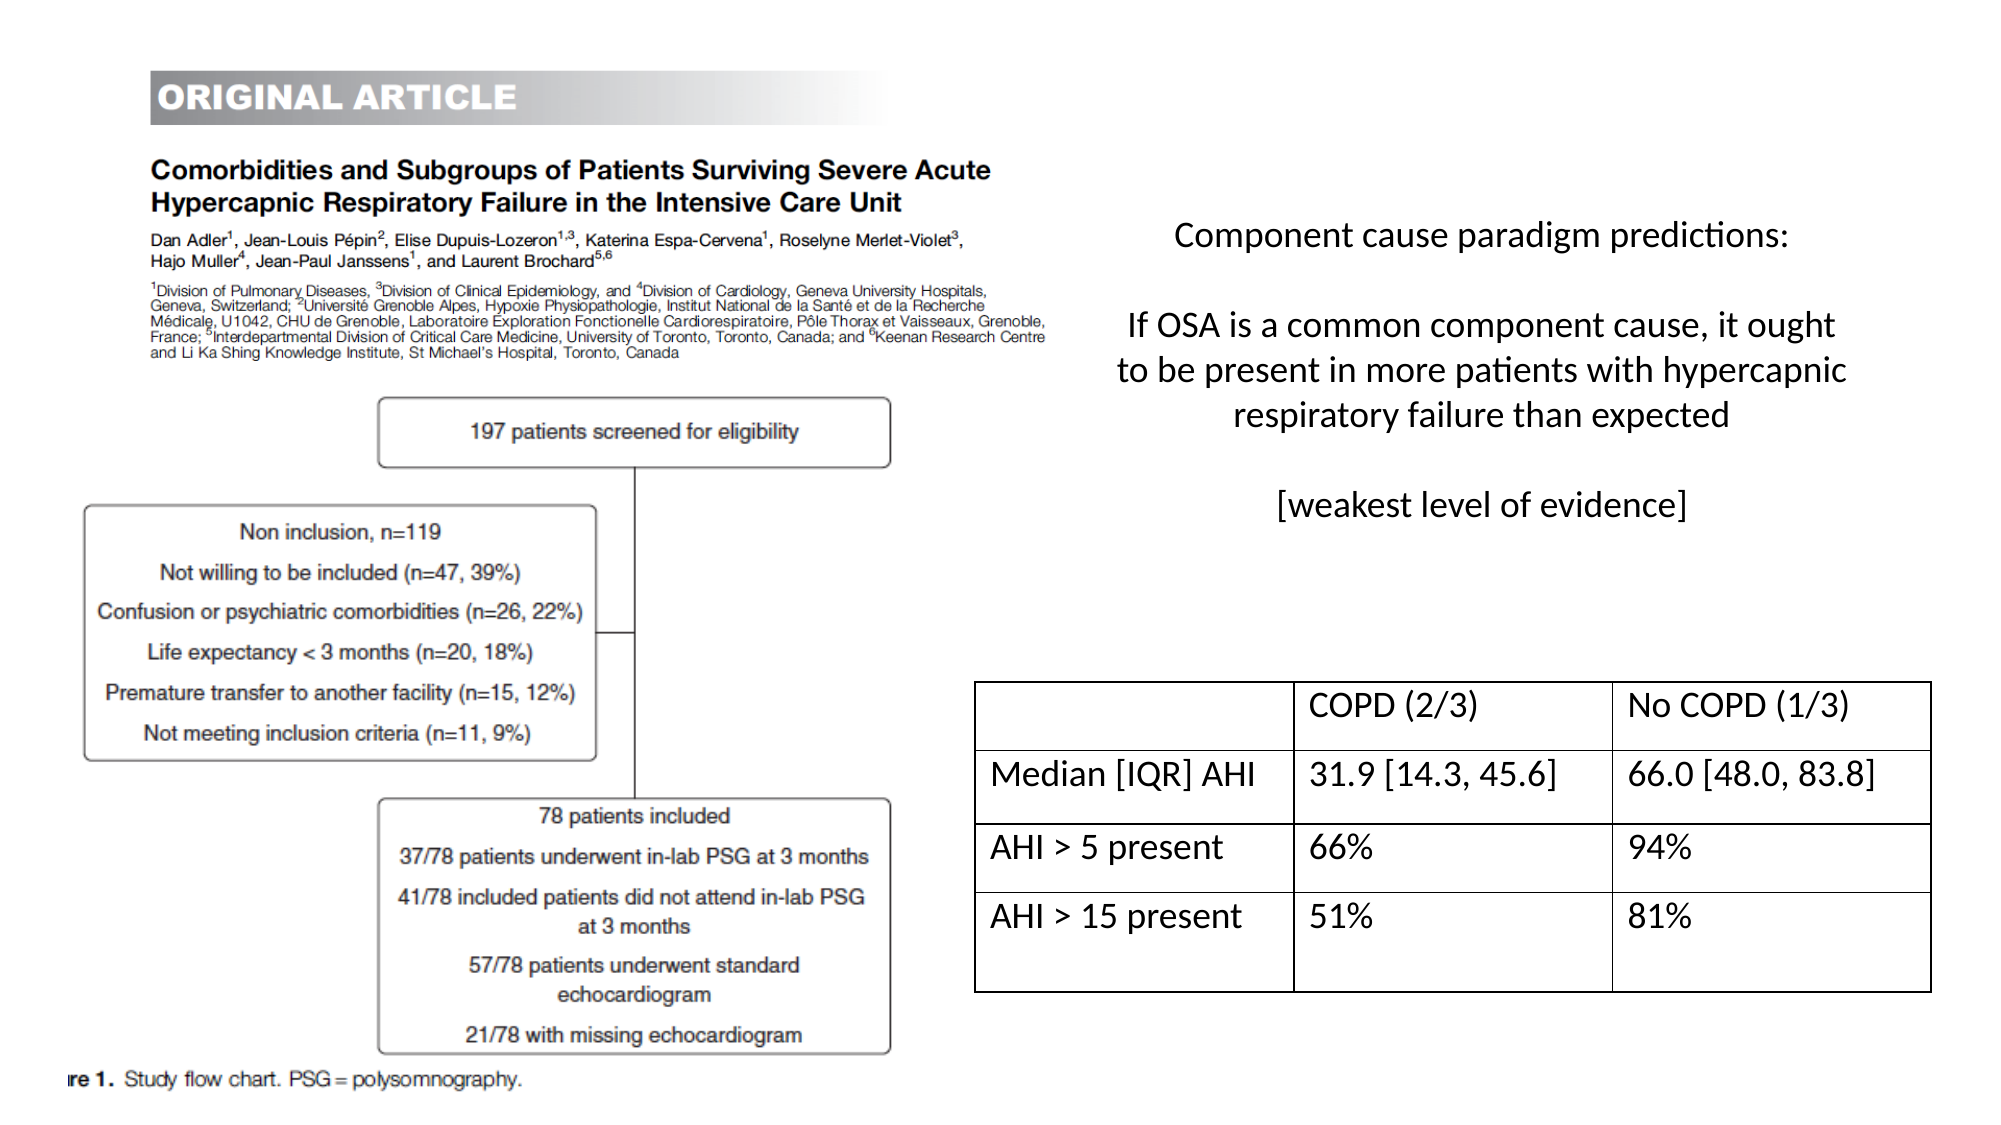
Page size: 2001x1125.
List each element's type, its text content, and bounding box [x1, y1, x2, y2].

table_cell 66% [1295, 825, 1612, 892]
table_cell 66.0 [48.0, 83.8] [1613, 751, 1930, 823]
table_cell AHI > 5 present [976, 825, 1293, 892]
table_cell 94% [1613, 825, 1930, 892]
table_cell Median [IQR] AHI [976, 751, 1293, 823]
table_header [976, 683, 1293, 750]
table_header COPD (2/3) [1295, 683, 1612, 750]
table_cell AHI > 15 present [976, 893, 1293, 991]
table_header No COPD (1/3) [1613, 683, 1930, 750]
picture [68, 53, 1063, 1106]
table_cell 51% [1295, 893, 1612, 991]
table_cell 31.9 [14.3, 45.6] [1295, 751, 1612, 823]
table_cell 81% [1613, 893, 1930, 991]
text_box Component cause paradigm predictions: If OSA is a common component cause, it ought to be present in more patients with hypercapnic respiratory failure than expected [weakest level of evidence] [1102, 202, 1863, 533]
